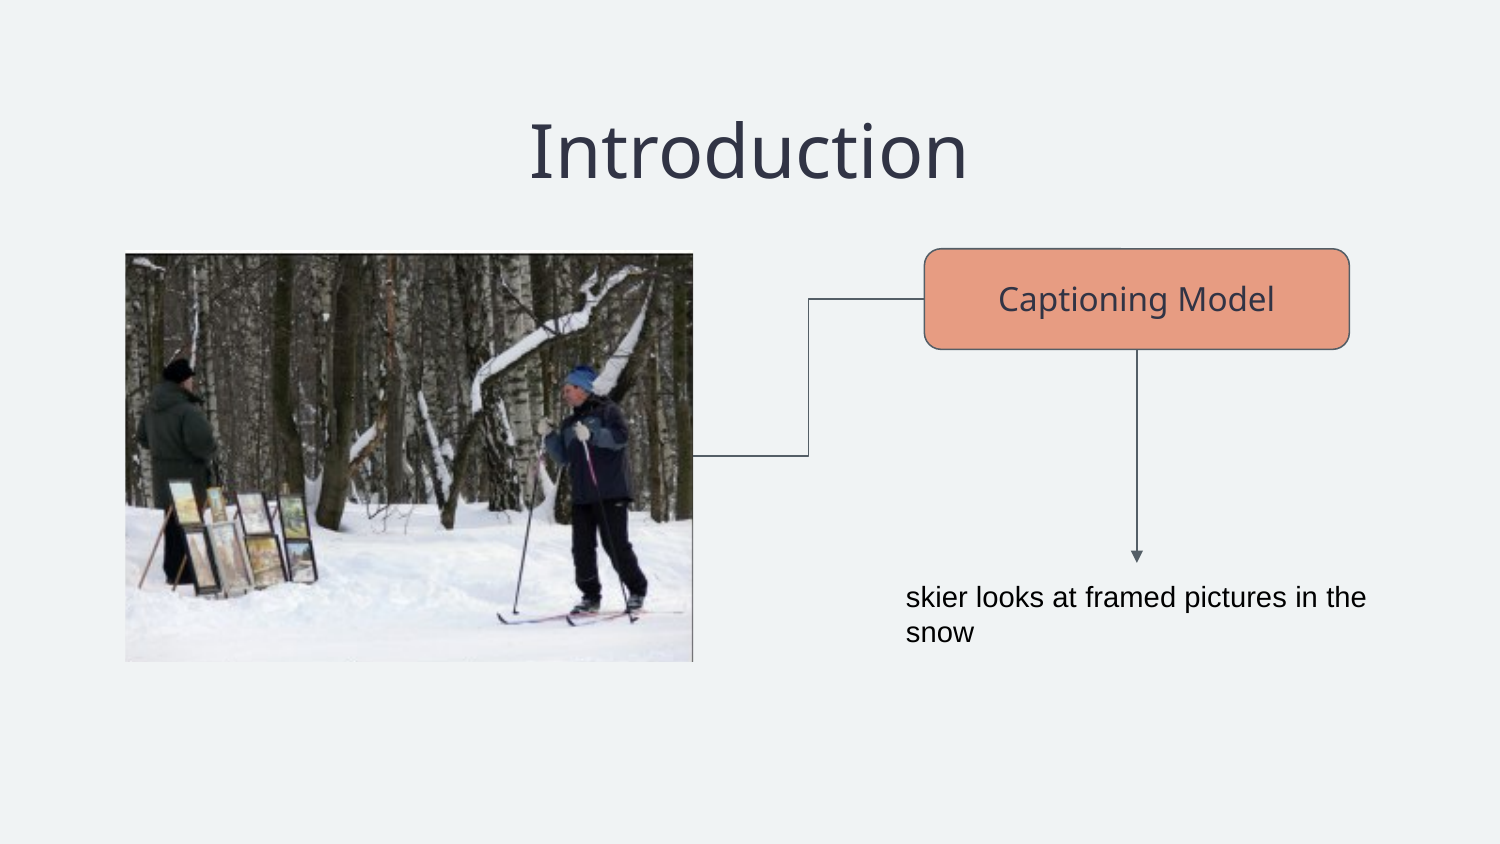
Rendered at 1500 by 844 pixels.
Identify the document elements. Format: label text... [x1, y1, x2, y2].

picture [125, 250, 694, 662]
text_box skier looks at framed pictures in the snow [890, 562, 1383, 663]
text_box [692, 298, 925, 457]
title Introduction [116, 88, 1383, 190]
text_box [924, 248, 1350, 350]
